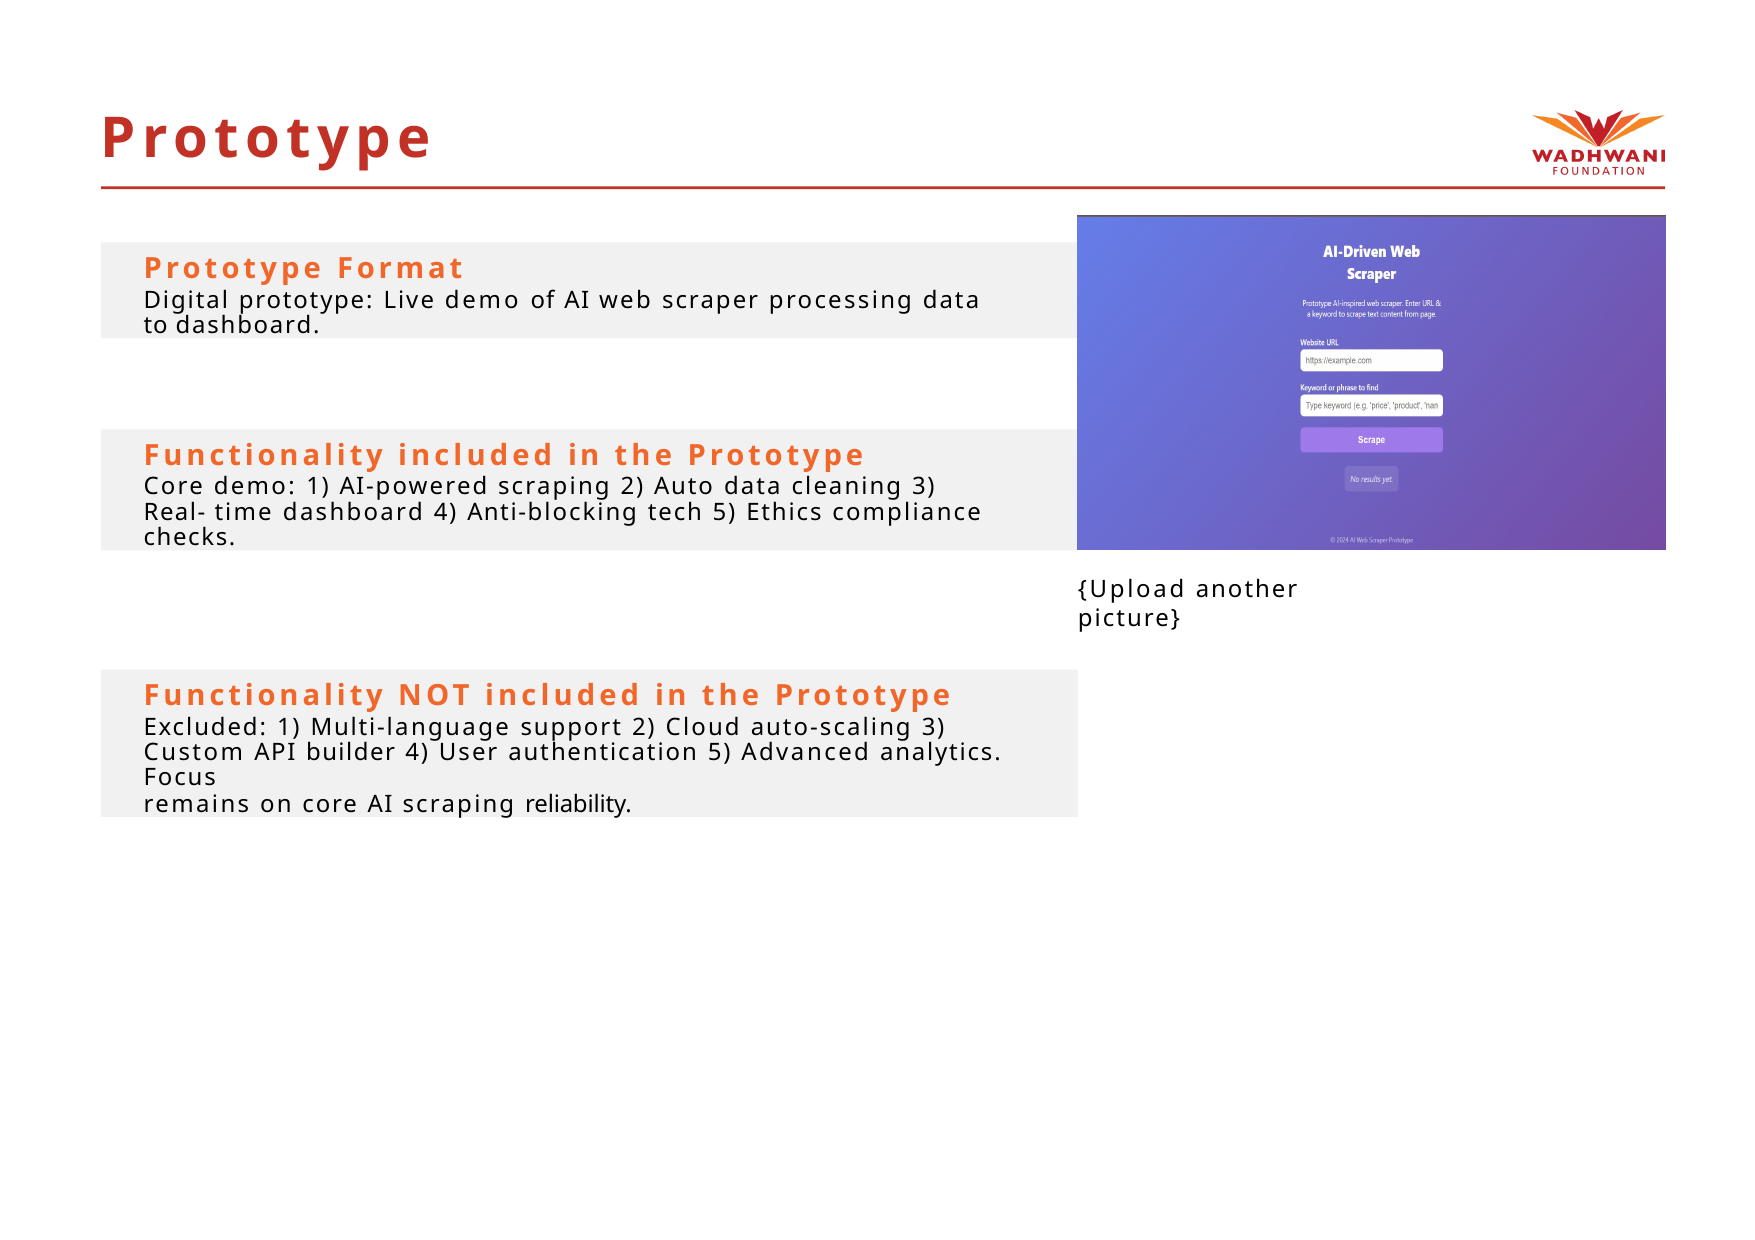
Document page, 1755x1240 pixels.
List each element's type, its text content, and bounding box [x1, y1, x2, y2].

text_box Functionality included in the Prototype Core demo: 1) AI-powered scraping 2) Auto data cleaning 3) Real- time dashboard 4) Anti-blocking tech 5) Ethics compliance checks. [100, 429, 1072, 551]
text_box Prototype Format Digital prototype: Live demo of AI web scraper processing data to dashboard. [100, 242, 1072, 339]
picture [1077, 215, 1666, 550]
text_box [1075, 186, 1666, 190]
title Prototype [96, 98, 1075, 308]
picture [1531, 106, 1666, 176]
text_box {Upload another picture} [1075, 571, 1405, 631]
text_box Functionality NOT included in the Prototype Excluded: 1) Multi-language support 2) Cloud auto-scaling 3) Custom API builder 4) User authentication 5) Advanced analytics. Focus remains on core AI scraping reliability. [100, 669, 1078, 817]
